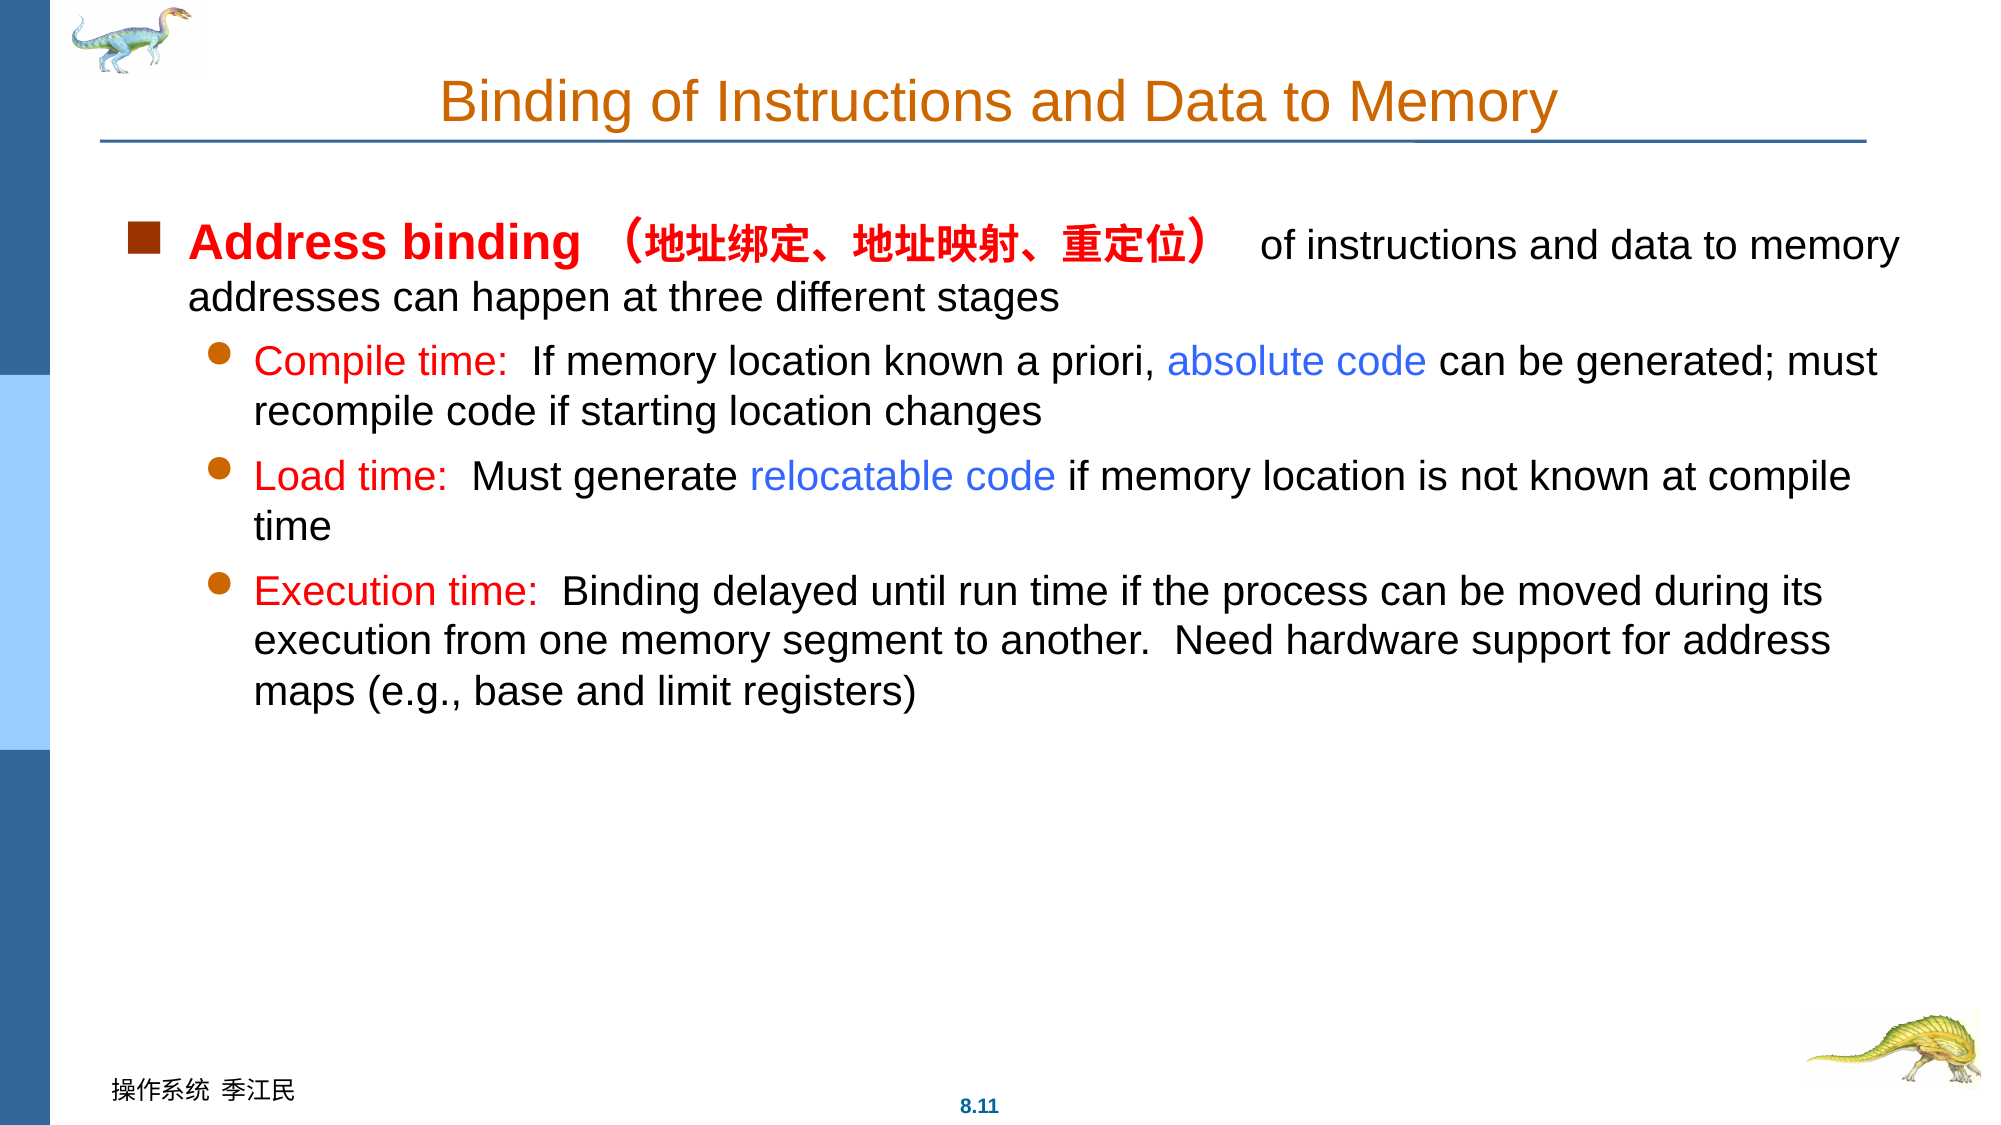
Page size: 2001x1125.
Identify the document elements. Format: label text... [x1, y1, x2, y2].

picture [62, 0, 205, 81]
title Binding of Instructions and Data to Memory [99, 45, 1900, 141]
picture [1804, 1007, 1982, 1090]
list Address binding（地址绑定、地址映射、重定位） of instructions and data to memory addresses can happen at three different stages Compile time: If memory location known a priori, absolute code can be generated; must recompile code if starting location changes Load time: Must generate relocatable code if memory location is not known at compile time Execution time: Binding delayed until run time if the process can be moved during its execution from one memory segment to another. Need hardware support for address maps (e.g., base and limit registers) [116, 202, 1917, 946]
